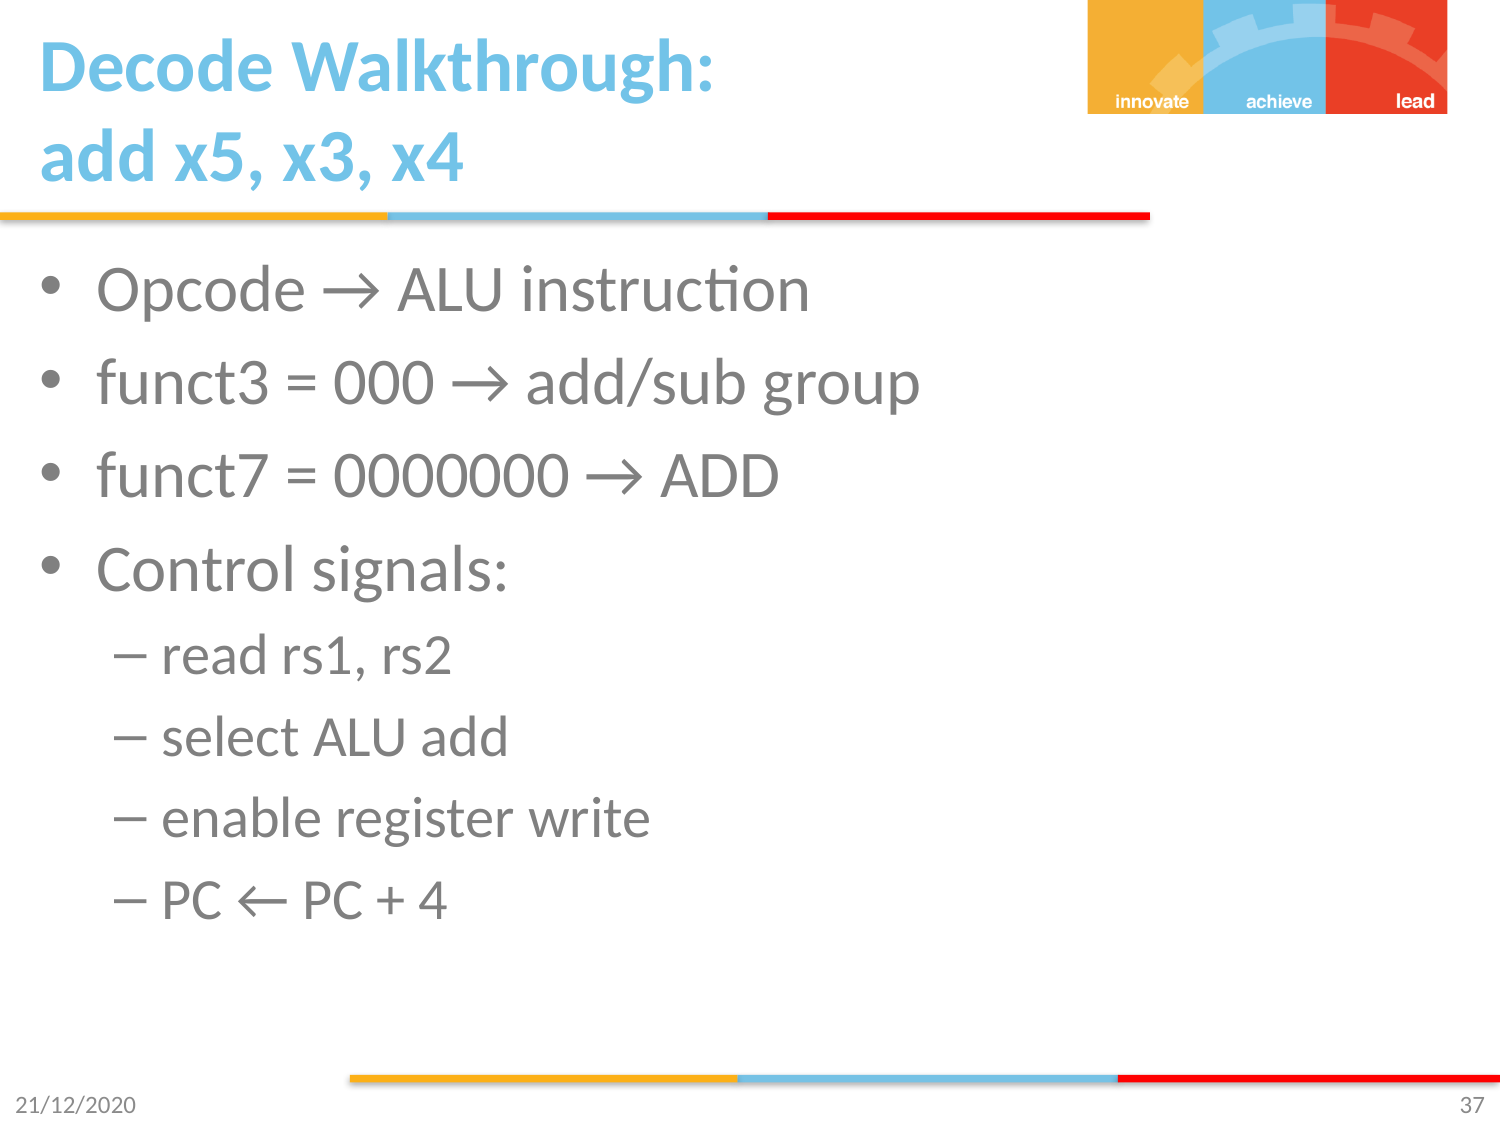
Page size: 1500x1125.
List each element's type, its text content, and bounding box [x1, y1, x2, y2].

title Decode Walkthrough: add x5, x3, x4 [24, 8, 1063, 205]
slide_number 37 [1425, 1082, 1500, 1125]
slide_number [0, 1082, 300, 1125]
list Opcode → ALU instruction funct3 = 000 → add/sub group funct7 = 0000000 → ADD Control signals: read rs1, rs2 select ALU add enable register write PC ← PC + 4 [24, 237, 1475, 1060]
picture [1087, 0, 1448, 114]
